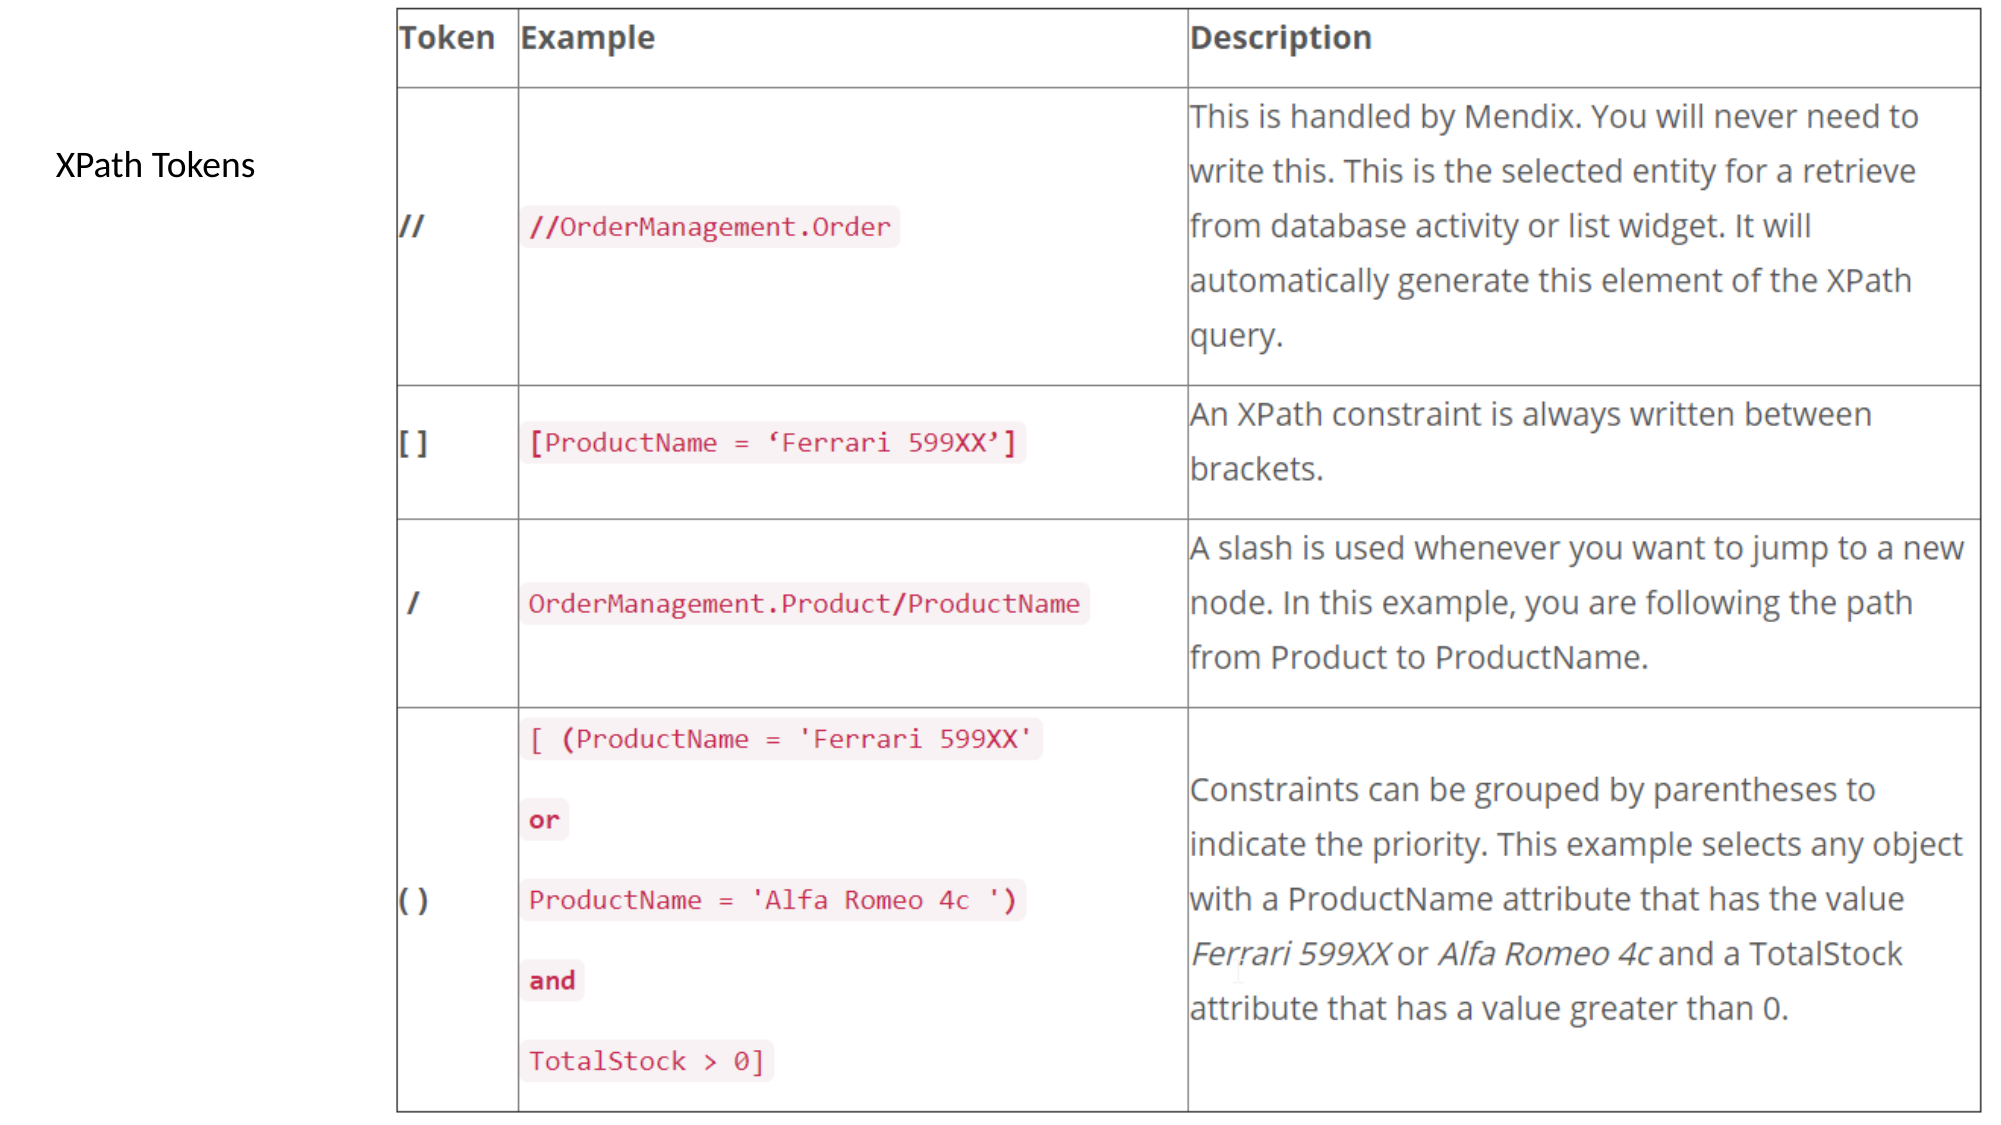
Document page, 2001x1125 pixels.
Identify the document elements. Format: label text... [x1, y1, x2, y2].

picture [389, 0, 2000, 1125]
text_box XPath Tokens [41, 133, 271, 193]
